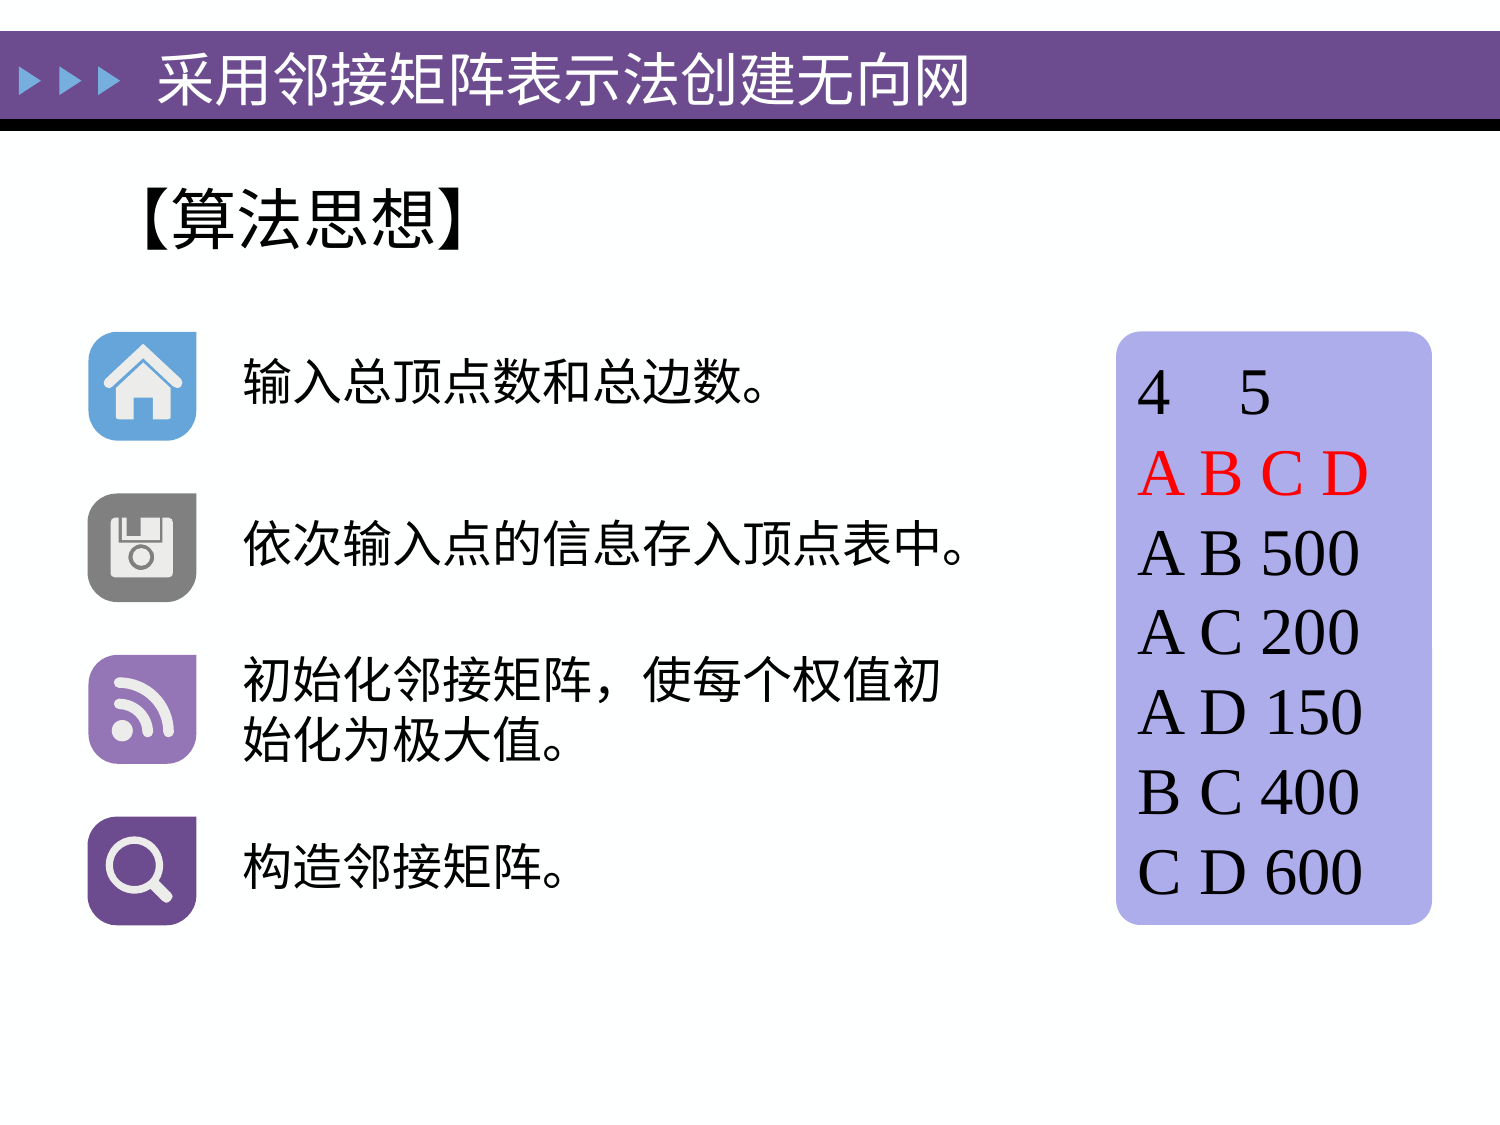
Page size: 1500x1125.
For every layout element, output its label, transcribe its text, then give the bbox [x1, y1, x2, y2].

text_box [87, 493, 197, 603]
text_box 初始化邻接矩阵，使每个权值初始化为极大值。 [227, 641, 999, 777]
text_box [88, 331, 197, 441]
text_box 构造邻接矩阵。 [227, 828, 903, 903]
text_box 采用邻接矩阵表示法创建无向网 [141, 36, 1169, 121]
text_box 输入总顶点数和总边数。 [227, 343, 903, 418]
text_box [88, 654, 197, 764]
text_box 依次输入点的信息存入顶点表中。 [227, 504, 987, 580]
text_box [87, 816, 197, 926]
text_box 4 5 A B C D A B 500 A C 200 A D 150 B C 400 C D 600 [1116, 331, 1433, 925]
text_box 【算法思想】 [88, 167, 708, 268]
